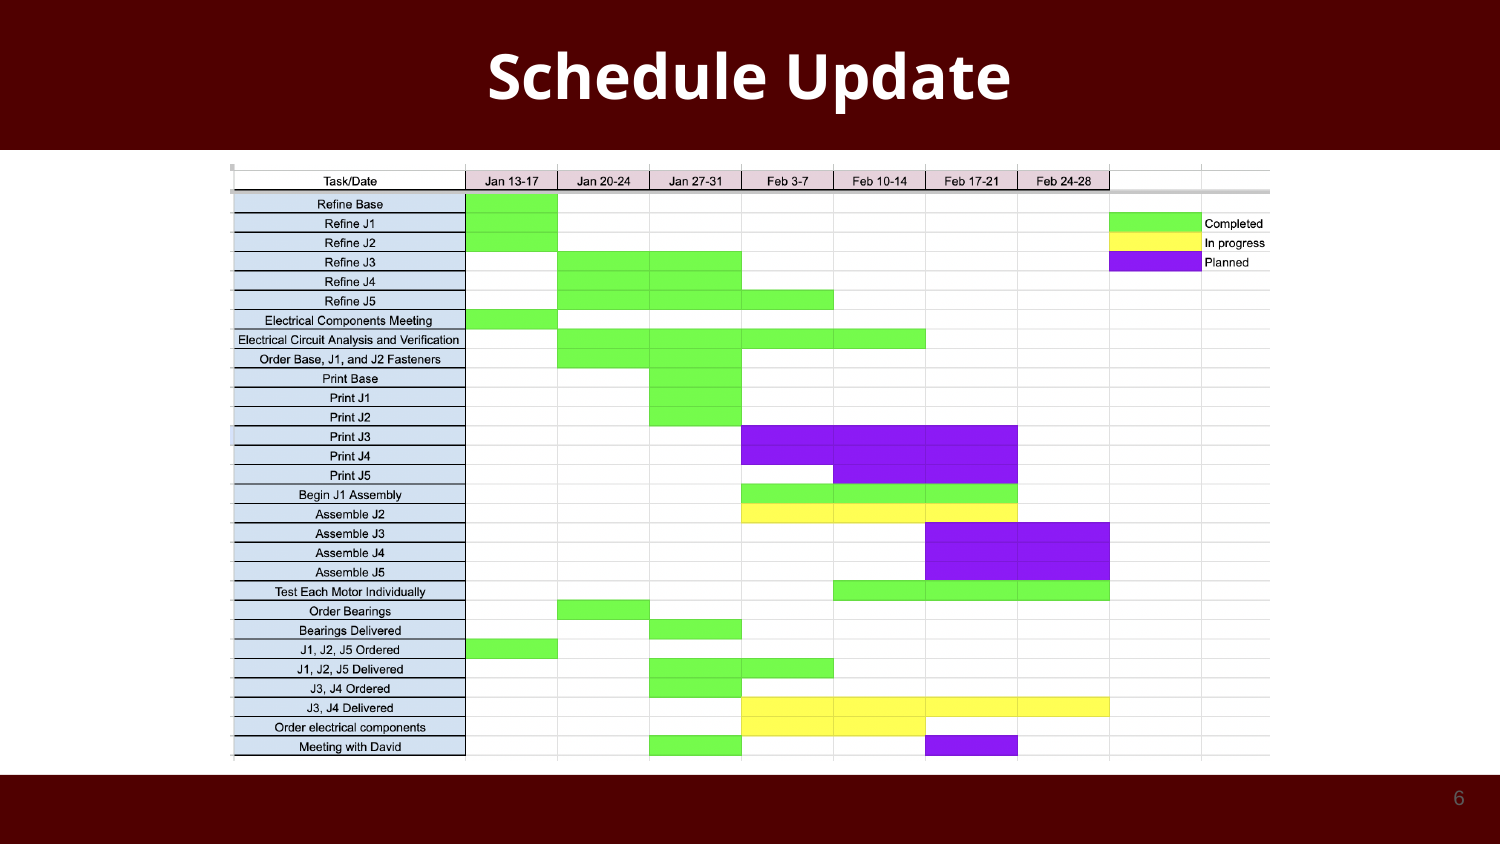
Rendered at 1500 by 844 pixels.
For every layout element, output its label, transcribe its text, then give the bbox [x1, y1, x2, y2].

slide_number ‹#› [1389, 764, 1480, 830]
picture [230, 164, 1270, 761]
title [0, 774, 1500, 844]
title Schedule Update [0, 0, 1500, 150]
